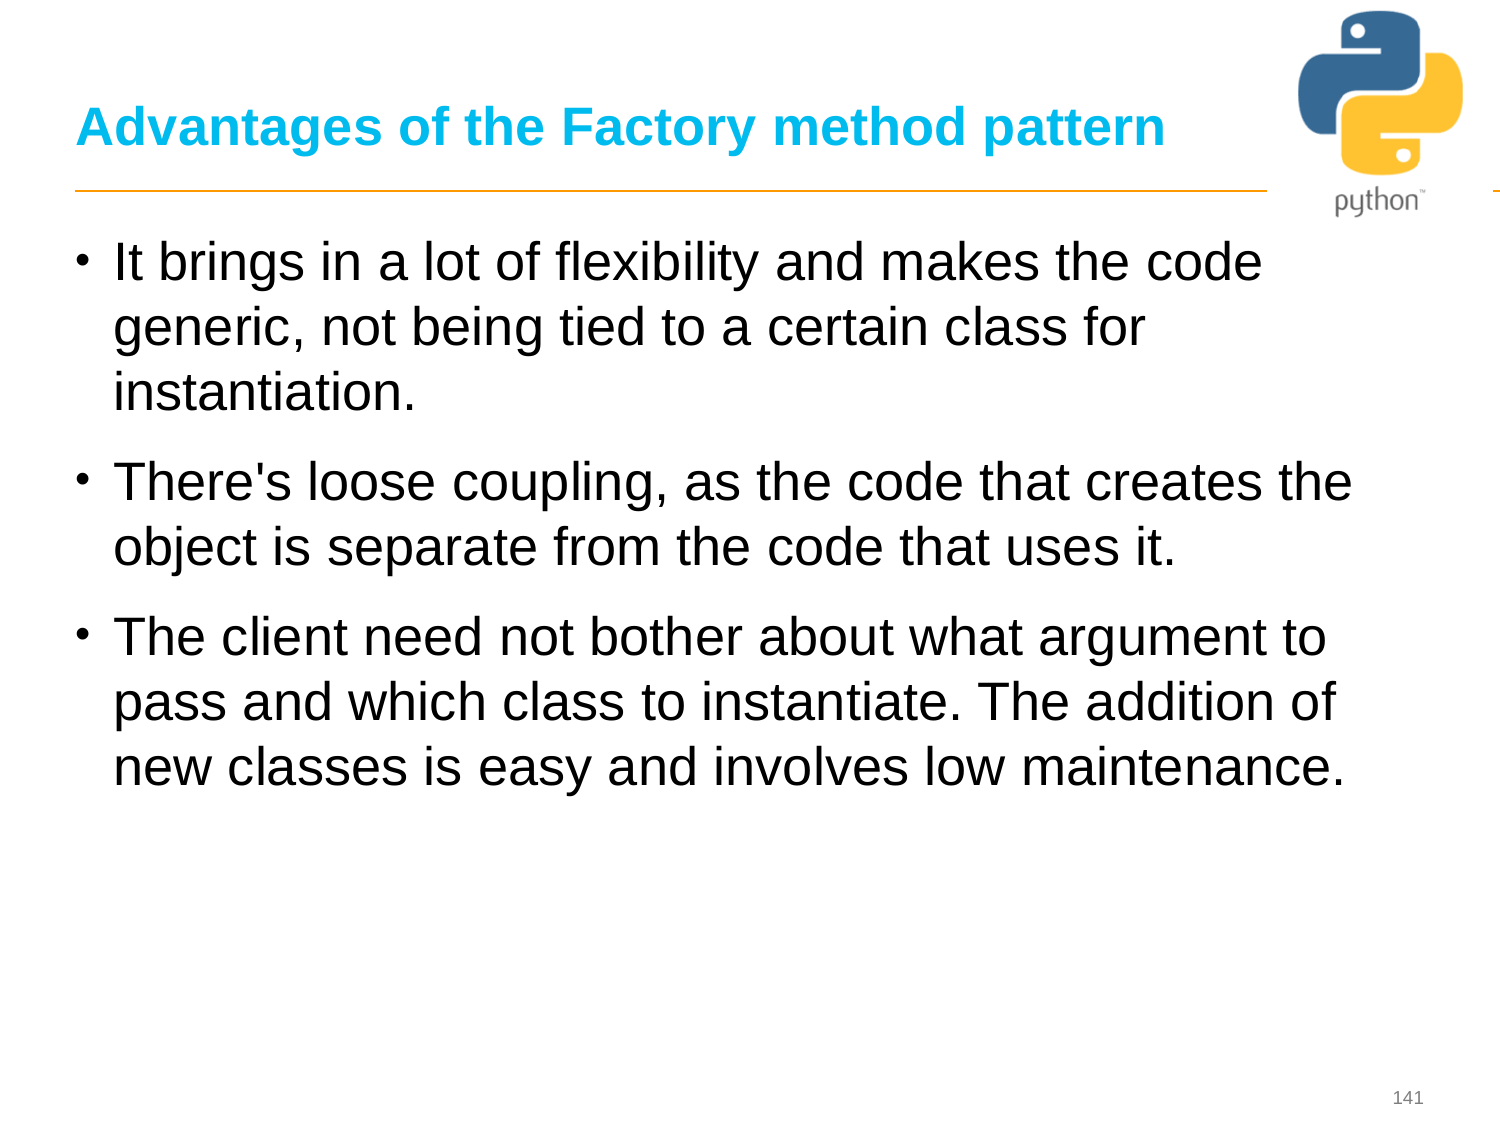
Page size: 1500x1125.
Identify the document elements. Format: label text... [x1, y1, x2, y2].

list It brings in a lot of flexibility and makes the code generic, not being tied to a certain class for instantiation. There's loose coupling, as the code that creates the object is separate from the code that uses it. The client need not bother about what argument to pass and which class to instantiate. The addition of new classes is easy and involves low maintenance. [75, 226, 1425, 1018]
title Advantages of the Factory method pattern [75, 27, 1422, 157]
picture [1267, 5, 1493, 222]
